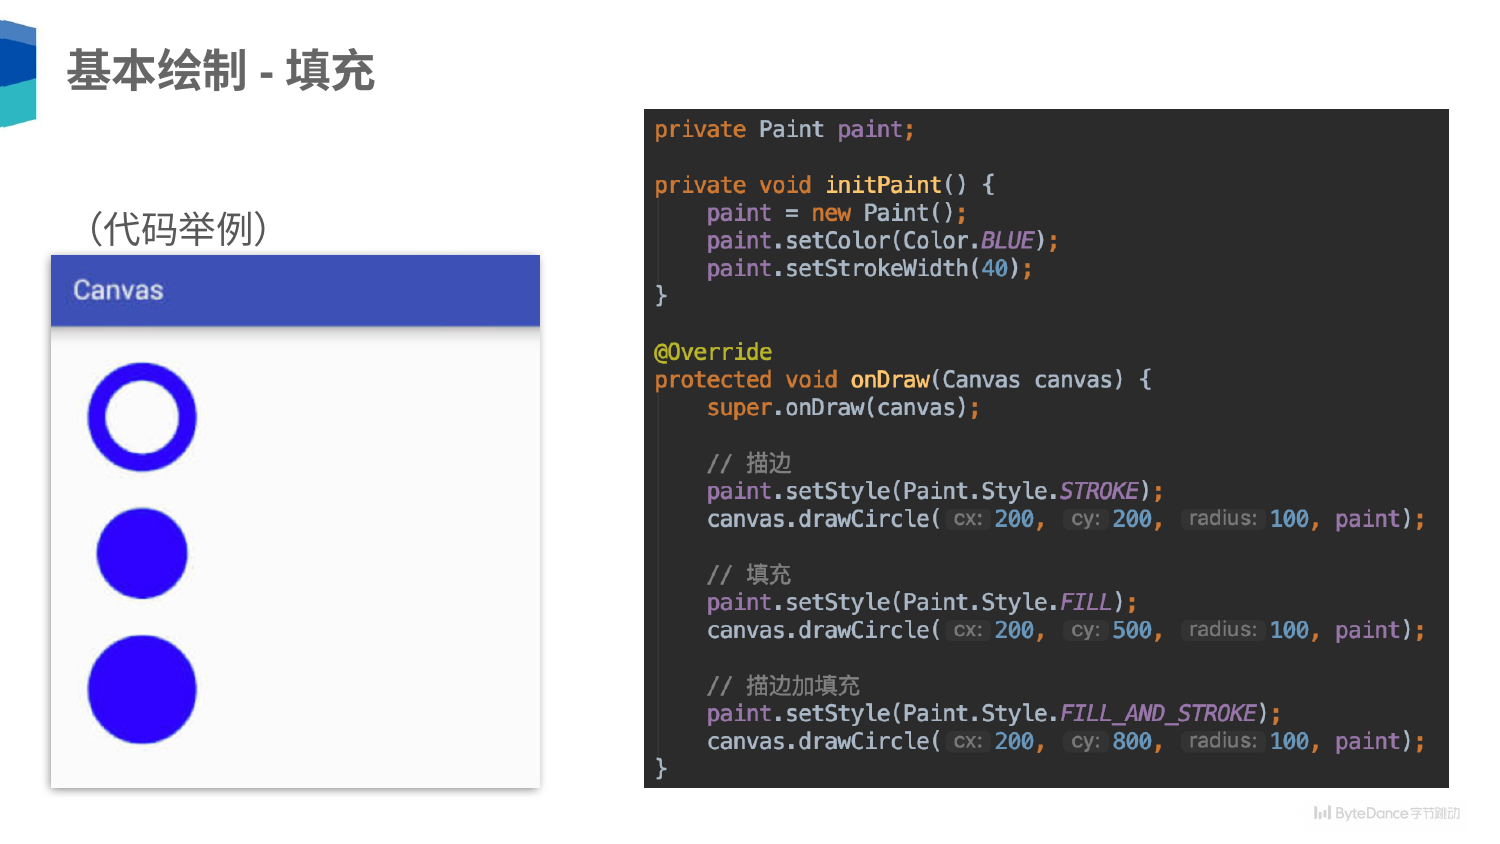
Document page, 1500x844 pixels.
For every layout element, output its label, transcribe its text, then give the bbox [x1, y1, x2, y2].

list （代码举例） [50, 183, 638, 745]
picture [1297, 794, 1468, 836]
picture [0, 0, 66, 149]
title 基本绘制-填充 [50, 26, 1450, 122]
picture [644, 108, 1450, 788]
picture [50, 254, 540, 788]
